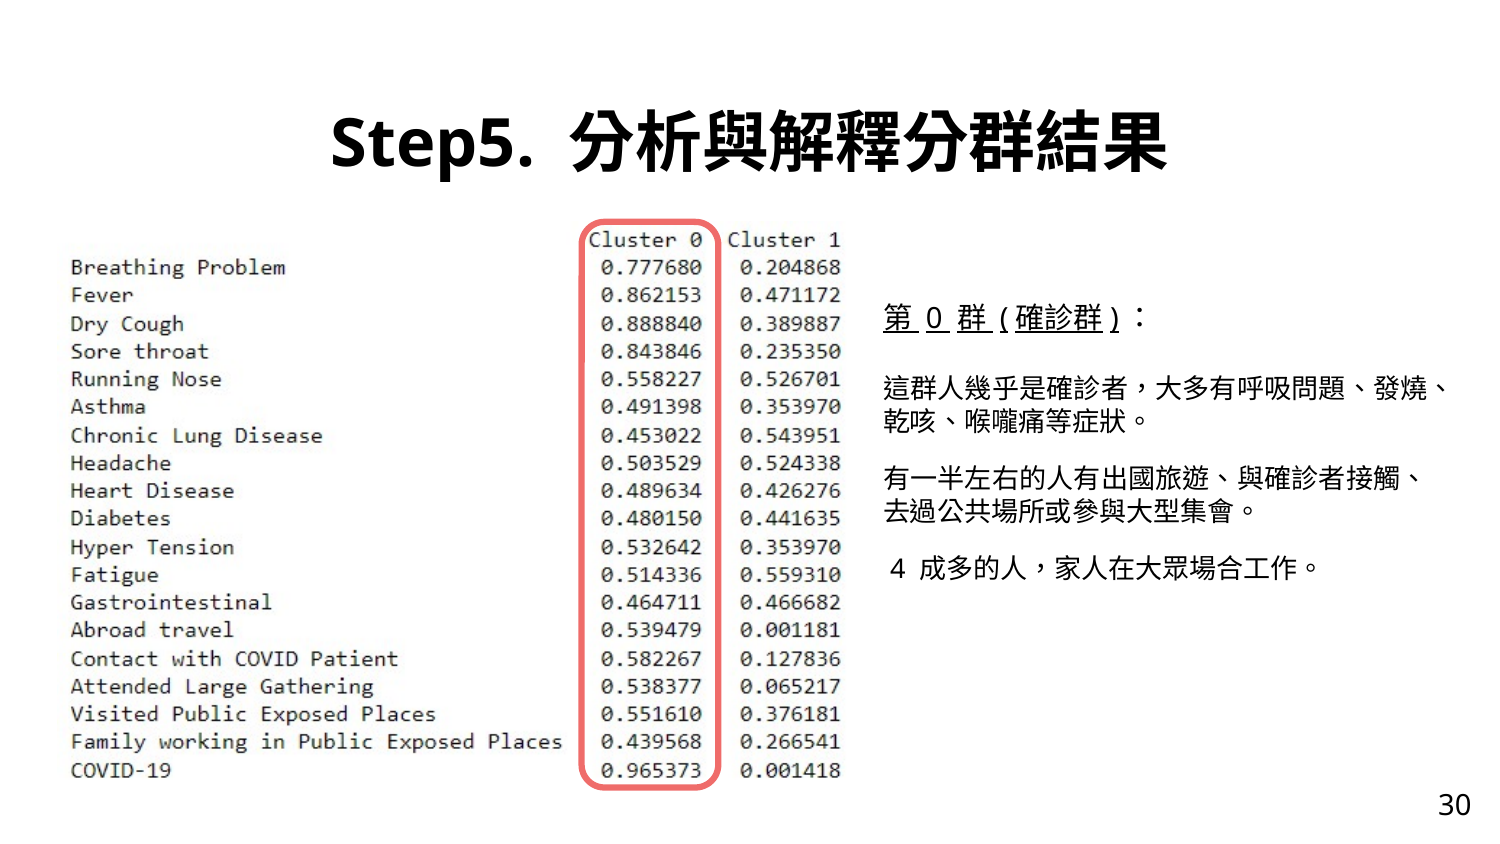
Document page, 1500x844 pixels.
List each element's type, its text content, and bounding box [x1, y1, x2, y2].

text_box 30 [1409, 779, 1500, 844]
text_box 第 0 群 (確診群)： 這群人幾乎是確診者，大多有呼吸問題、發燒、乾咳、喉嚨痛等症狀。 有一半左右的人有出國旅遊、與確診者接觸、去過公共場所或參與大型集會。 4 成多的人，家人在大眾場合工作。 [868, 291, 1443, 592]
text_box Step5. 分析與解釋分群結果 [119, 92, 1381, 187]
picture [57, 221, 851, 788]
